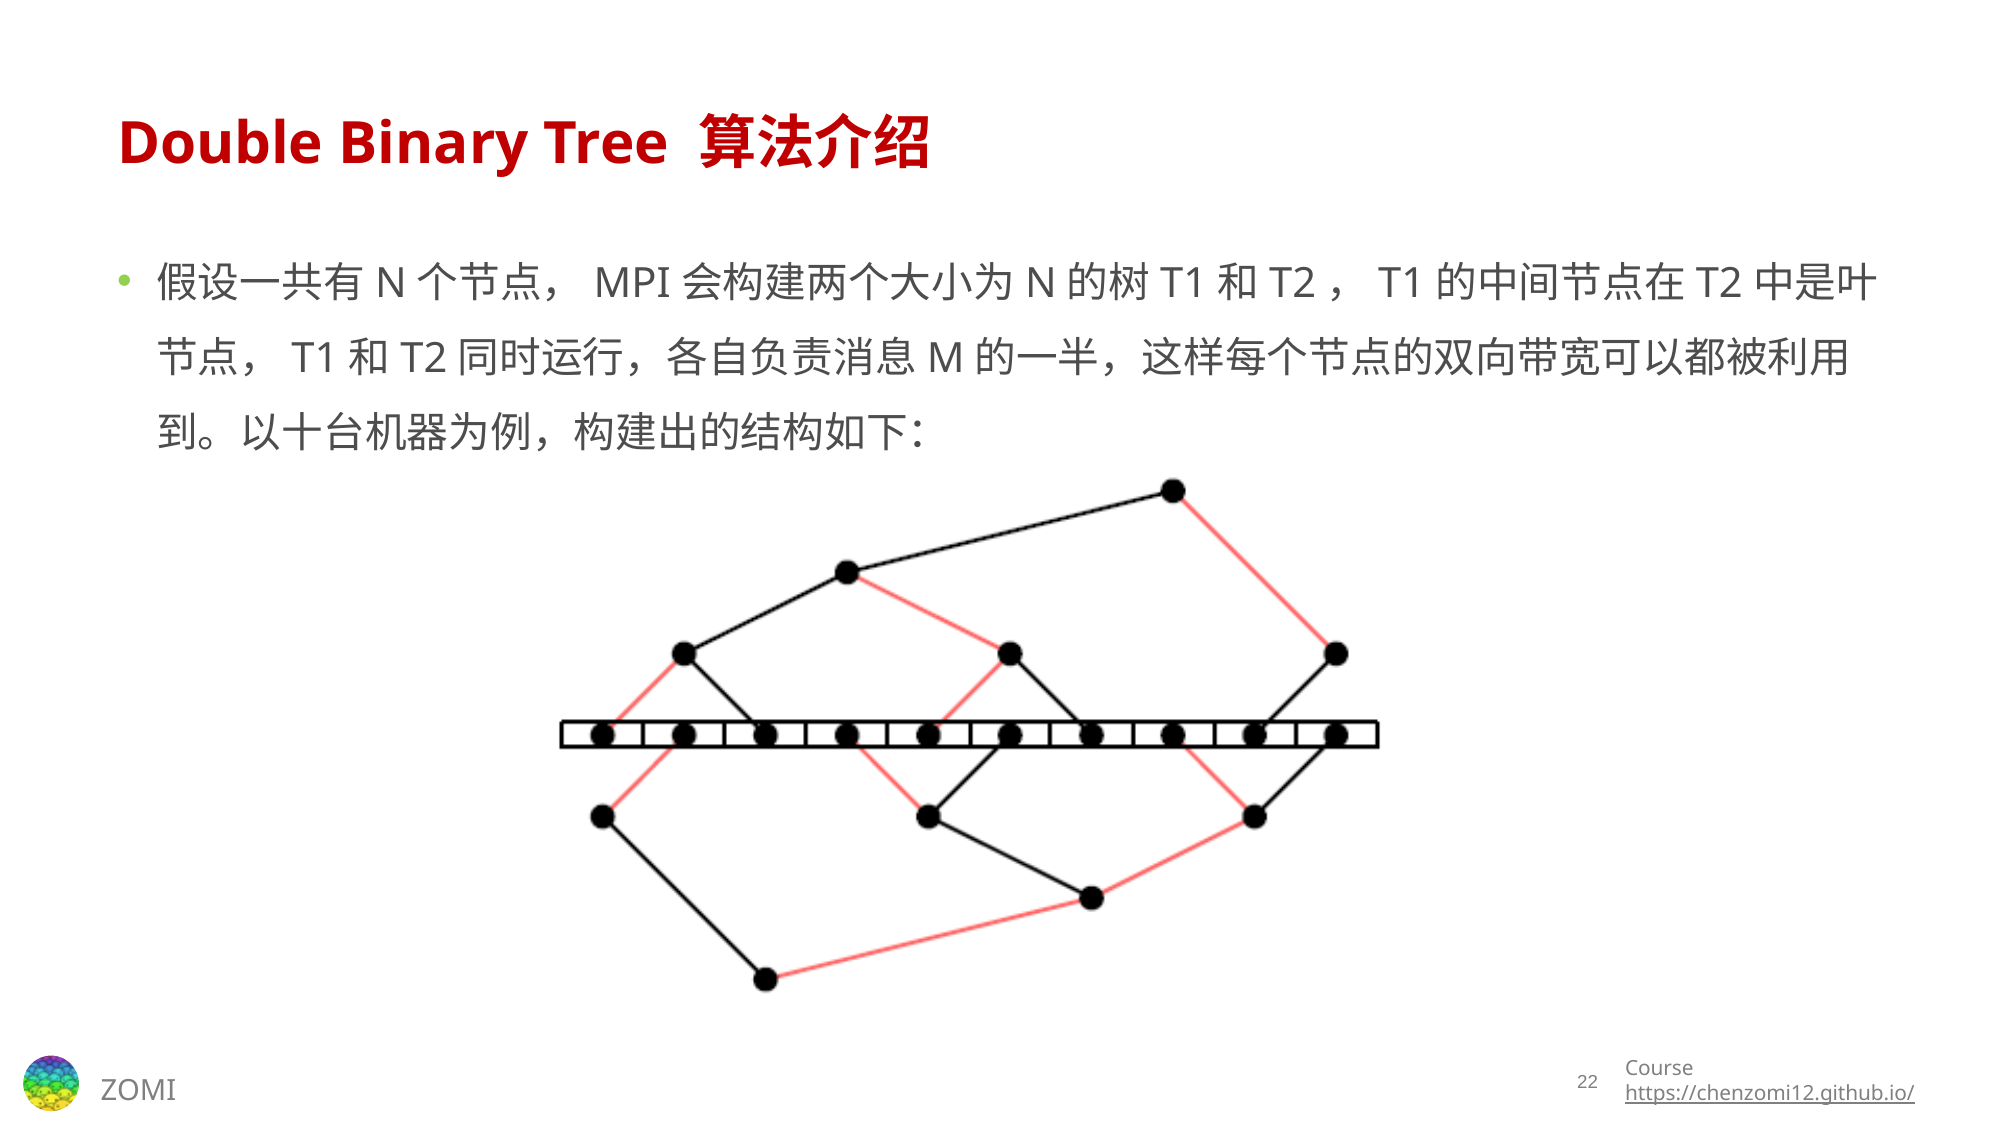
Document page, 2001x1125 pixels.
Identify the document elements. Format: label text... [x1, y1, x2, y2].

picture [535, 421, 1426, 1010]
title Double Binary Tree 算法介绍 [102, 91, 1901, 189]
picture [24, 1056, 78, 1111]
list 假设一共有N个节点，MPI会构建两个大小为N的树T1和T2，T1的中间节点在T2中是叶节点，T1和T2同时运行，各自负责消息M的一半，这样每个节点的双向带宽可以都被利用到。以十台机器为例，构建出的结构如下： [102, 223, 1901, 1043]
